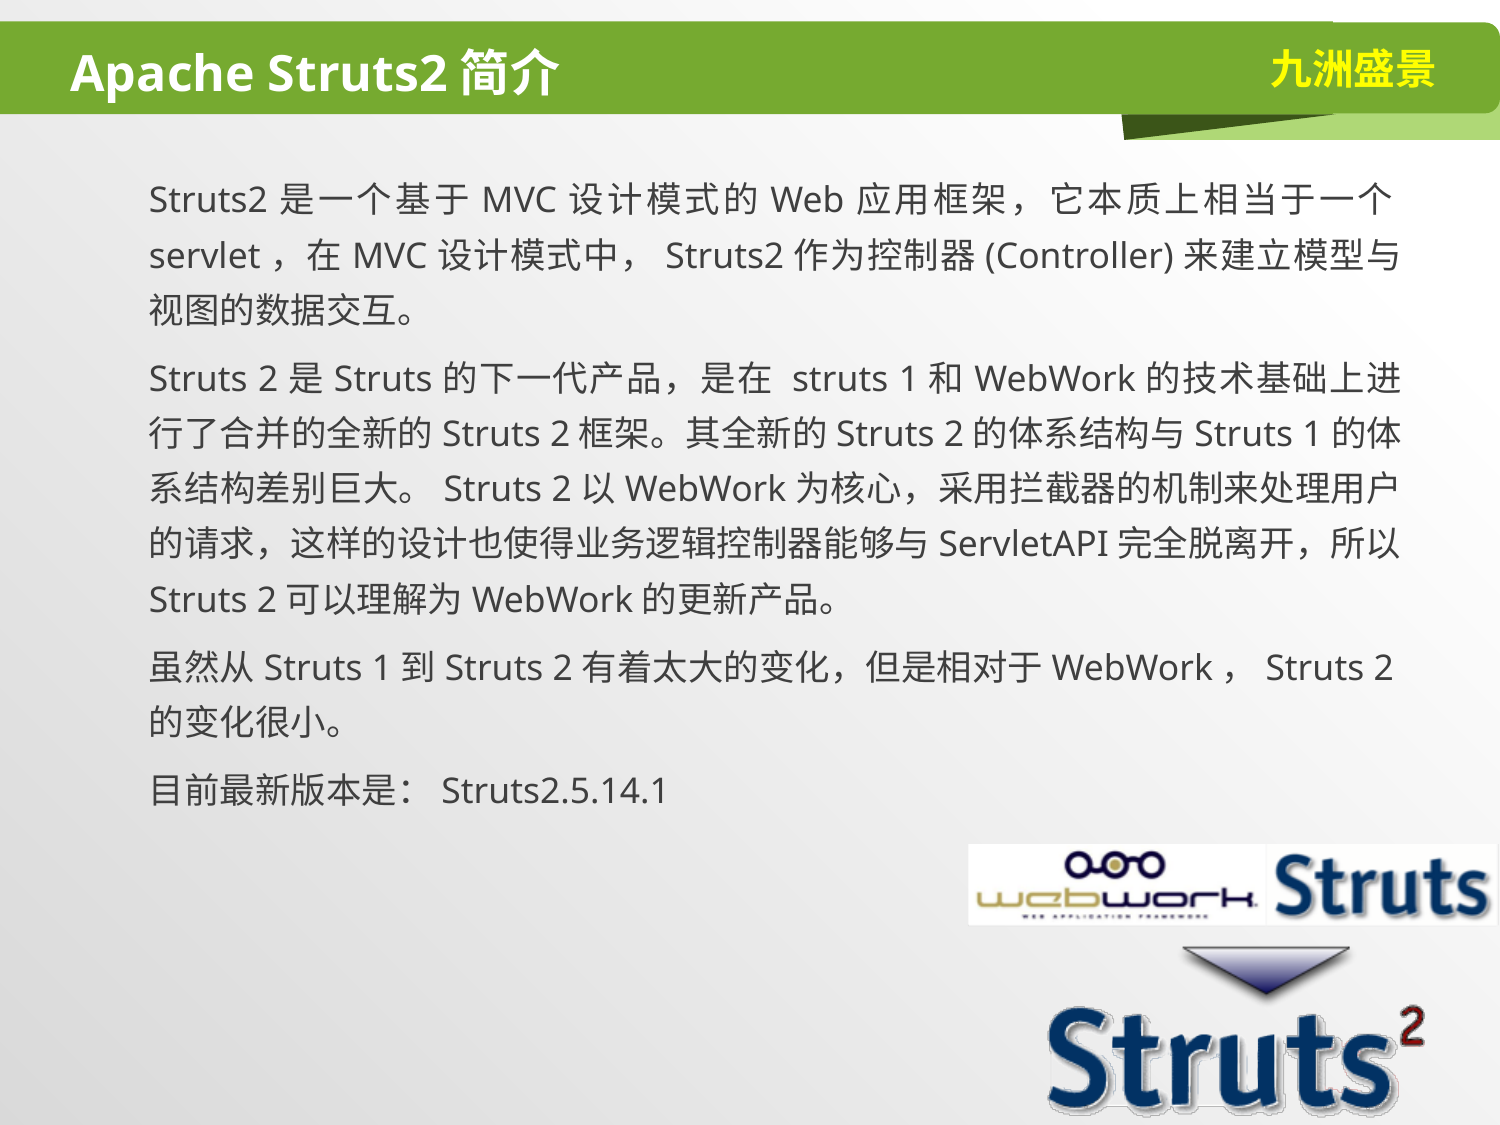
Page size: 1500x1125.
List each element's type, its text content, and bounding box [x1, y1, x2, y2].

list Struts2是一个基于MVC设计模式的Web应用框架，它本质上相当于一个servlet，在MVC设计模式中，Struts2作为控制器(Controller)来建立模型与视图的数据交互。 Struts 2是Struts的下一代产品，是在 struts 1和WebWork的技术基础上进行了合并的全新的Struts 2框架。其全新的Struts 2的体系结构与Struts 1的体系结构差别巨大。Struts 2以WebWork为核心，采用拦截器的机制来处理用户的请求，这样的设计也使得业务逻辑控制器能够与ServletAPI完全脱离开，所以Struts 2可以理解为WebWork的更新产品。 虽然从Struts 1到Struts 2有着太大的变化，但是相对于WebWork，Struts 2的变化很小。 目前最新版本是：Struts2.5.14.1 [75, 157, 1418, 1052]
picture [967, 844, 1500, 1125]
title Apache Struts2简介 [55, 25, 1318, 110]
